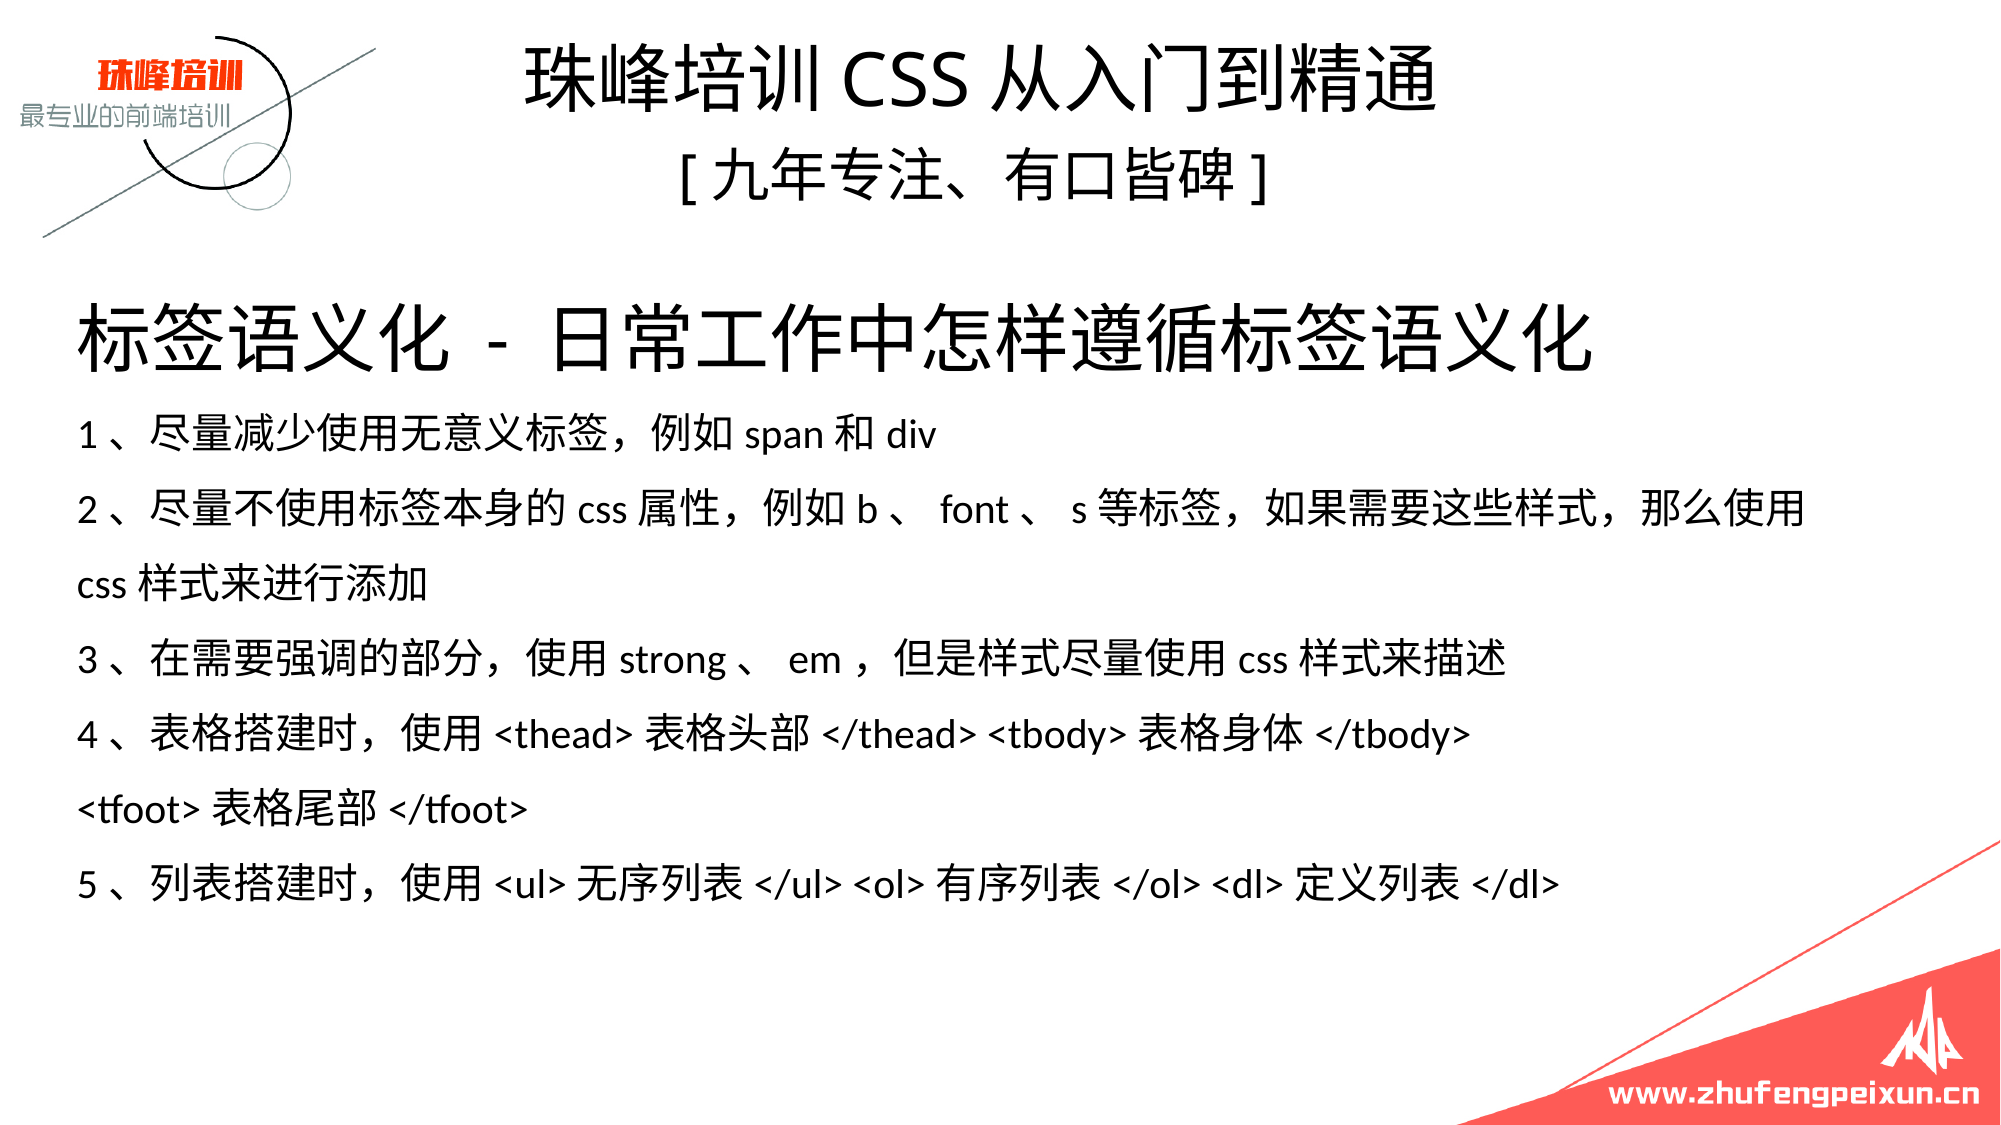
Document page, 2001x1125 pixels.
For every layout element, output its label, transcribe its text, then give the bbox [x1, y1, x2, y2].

text_box 珠峰培训CSS从入门到精通 [九年专注、有口皆碑] [507, 23, 1737, 264]
picture [18, 36, 376, 238]
picture [1874, 796, 2001, 1125]
title 标签语义化 - 日常工作中怎样遵循标签语义化 1、尽量减少使用无意义标签，例如span和div 2、尽量不使用标签本身的css属性，例如b、font、s等标签，如果需要这些样式，那么使用css样式来进行添加 3、在需要强调的部分，使用strong、em，但是样式尽量使用css样式来描述 4、表格搭建时，使用<thead>表格头部</thead> <tbody>表格身体</tbody> <tfoot>表格尾部</tfoot> 5、列表搭建时，使用<ul>无序列表</ul> <ol>有序列表</ol> <dl>定义列表</dl> [62, 239, 1874, 1125]
